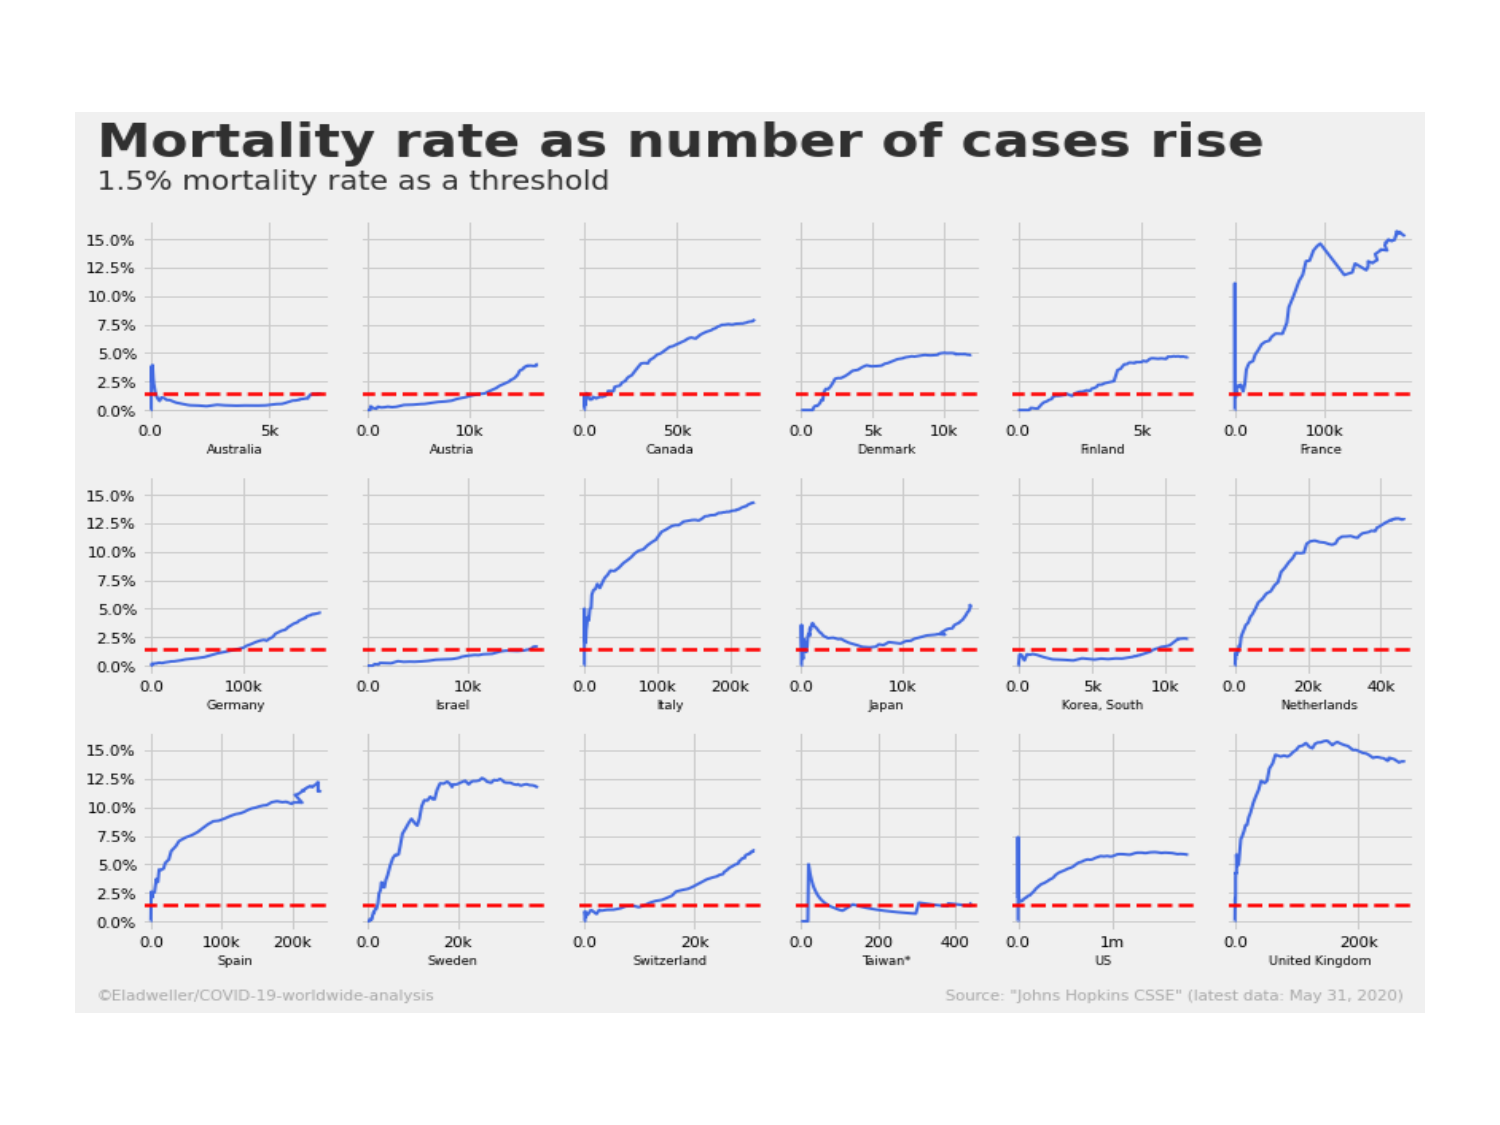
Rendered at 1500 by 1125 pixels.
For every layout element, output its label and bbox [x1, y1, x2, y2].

picture [74, 112, 1426, 1013]
